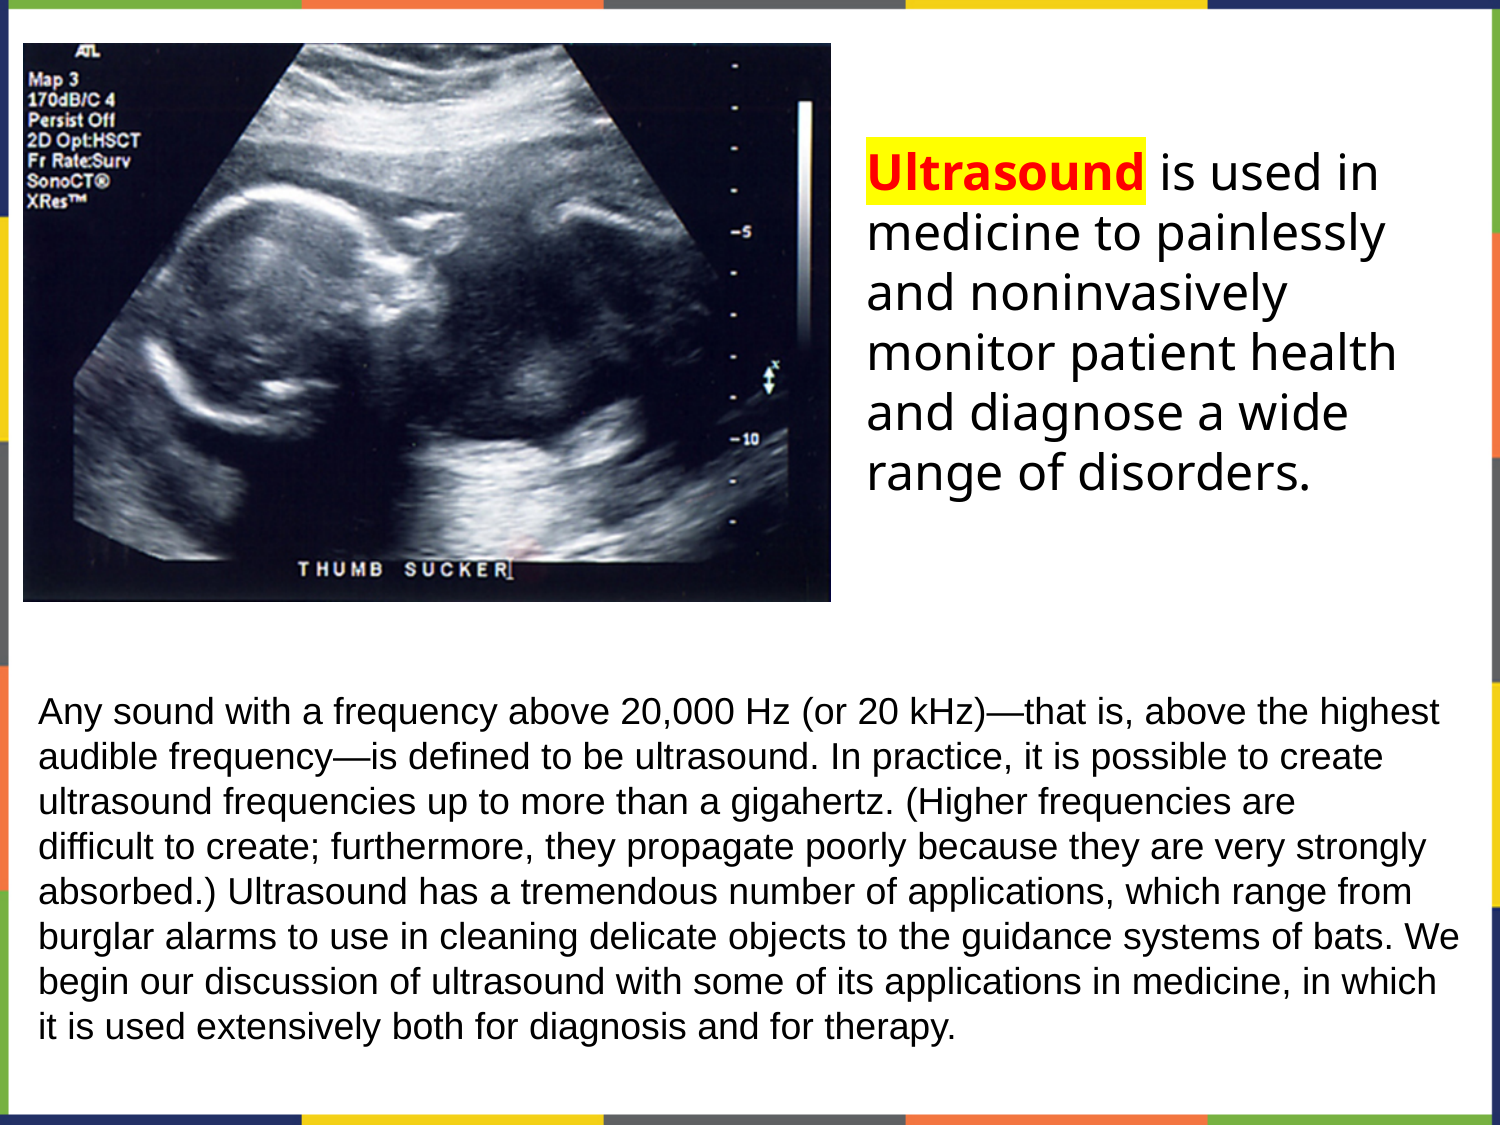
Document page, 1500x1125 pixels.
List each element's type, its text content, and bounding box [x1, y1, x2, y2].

picture [0, 0, 1500, 1125]
text_box Any sound with a frequency above 20,000 Hz (or 20 kHz)—that is, above the highest audible frequency—is defined to be ultrasound. In practice, it is possible to create ultrasound frequencies up to more than a gigahertz. (Higher frequencies are difficult to create; furthermore, they propagate poorly because they are very strongly absorbed.) Ultrasound has a tremendous number of applications, which range from burglar alarms to use in cleaning delicate objects to the guidance systems of bats. We begin our discussion of ultrasound with some of its applications in medicine, in which it is used extensively both for diagnosis and for therapy. [23, 679, 1477, 1055]
list Ultrasound is used in medicine to painlessly and noninvasively monitor patient health and diagnose a wide range of disorders. [851, 132, 1455, 512]
